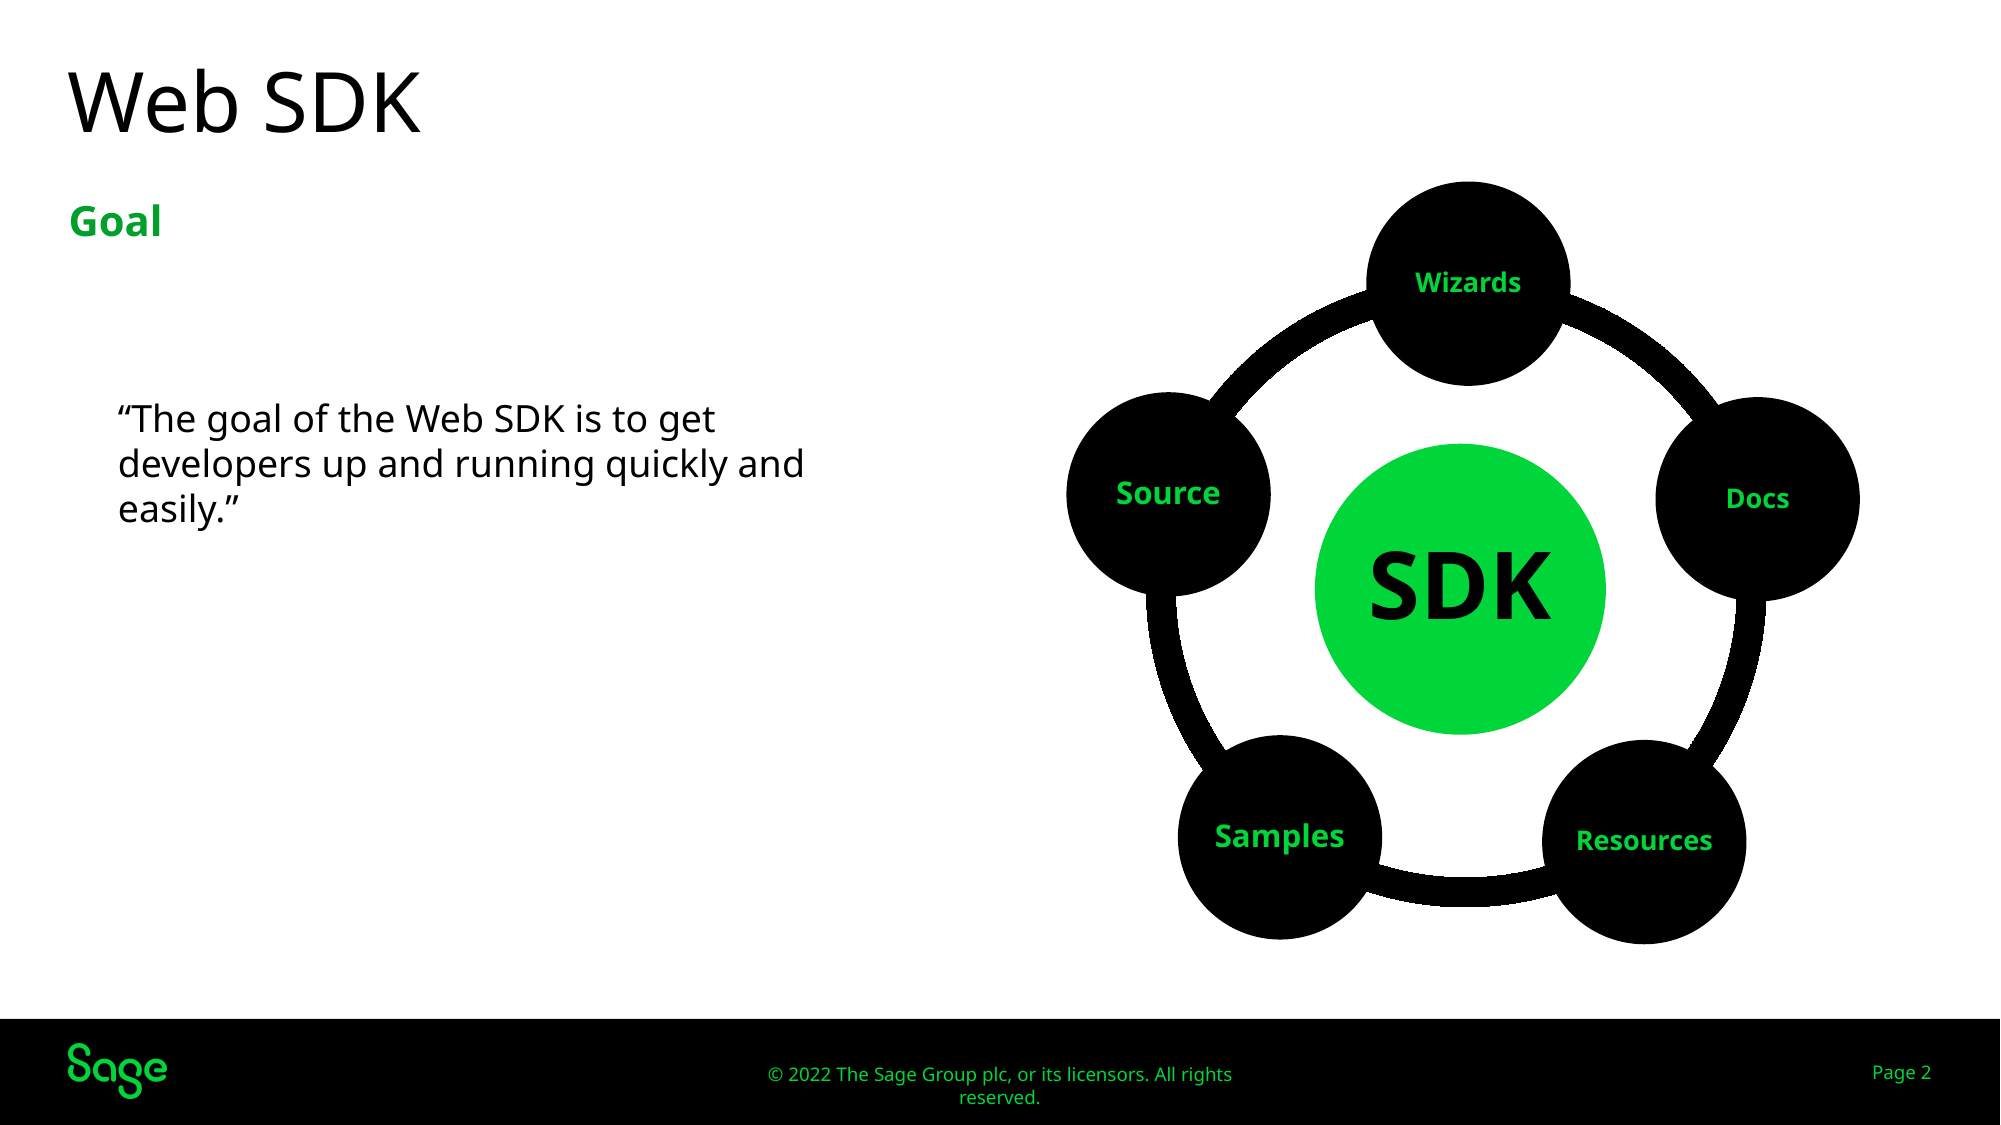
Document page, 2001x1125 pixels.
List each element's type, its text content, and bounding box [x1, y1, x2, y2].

title Web SDK [67, 49, 1930, 147]
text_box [938, 180, 1983, 944]
list Goal [68, 186, 938, 259]
picture [68, 1043, 167, 1099]
text_box “The goal of the Web SDK is to get developers up and running quickly and easily.” [103, 387, 900, 538]
slide_number Page 2 [1809, 1043, 1947, 1104]
